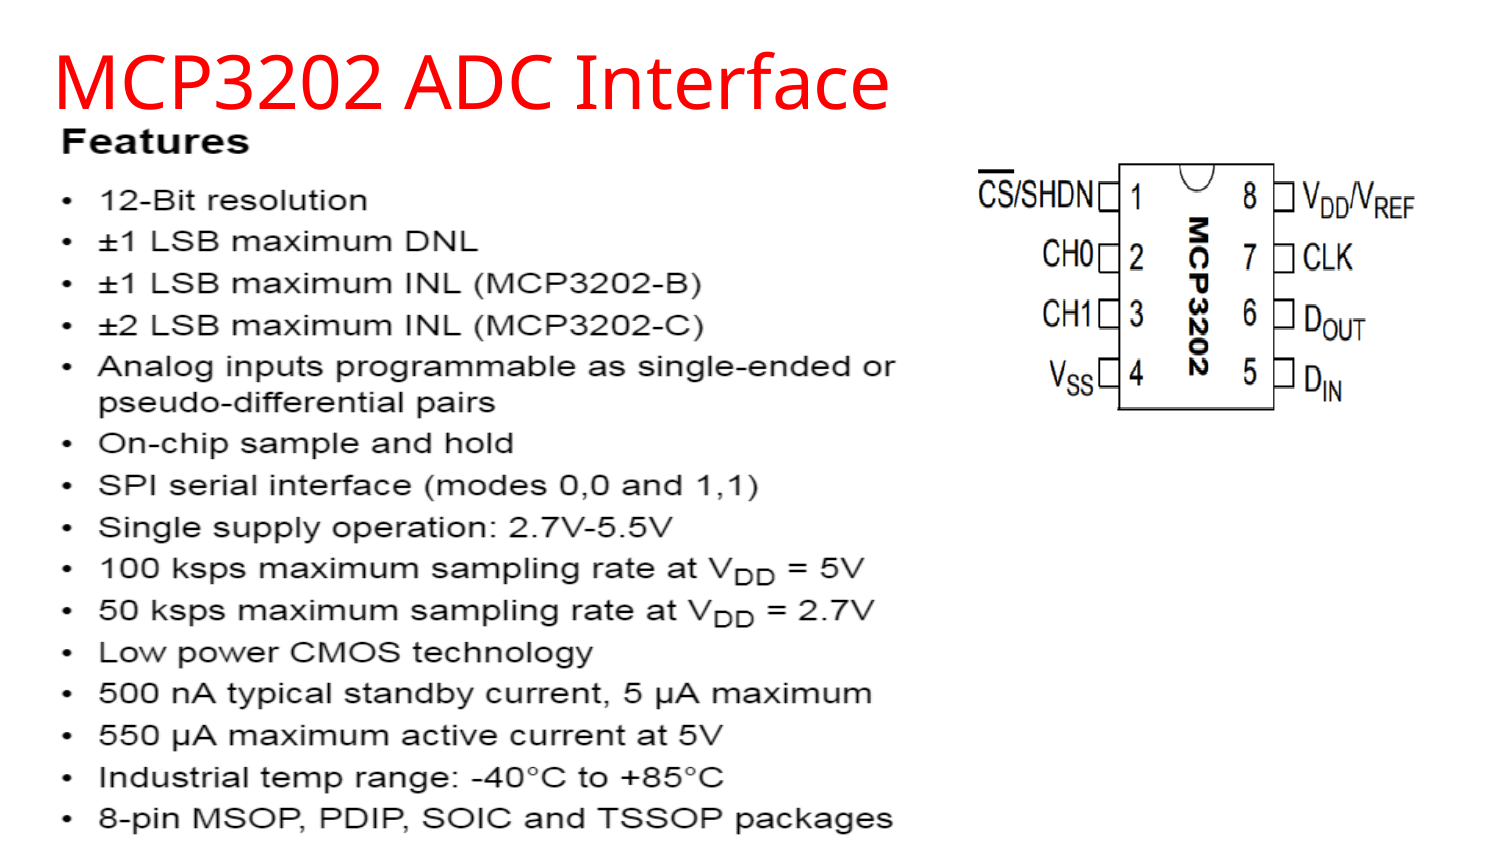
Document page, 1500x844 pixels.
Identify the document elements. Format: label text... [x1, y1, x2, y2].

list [963, 142, 1468, 428]
title MCP3202 ADC Interface [37, 19, 1305, 99]
picture [26, 118, 943, 844]
